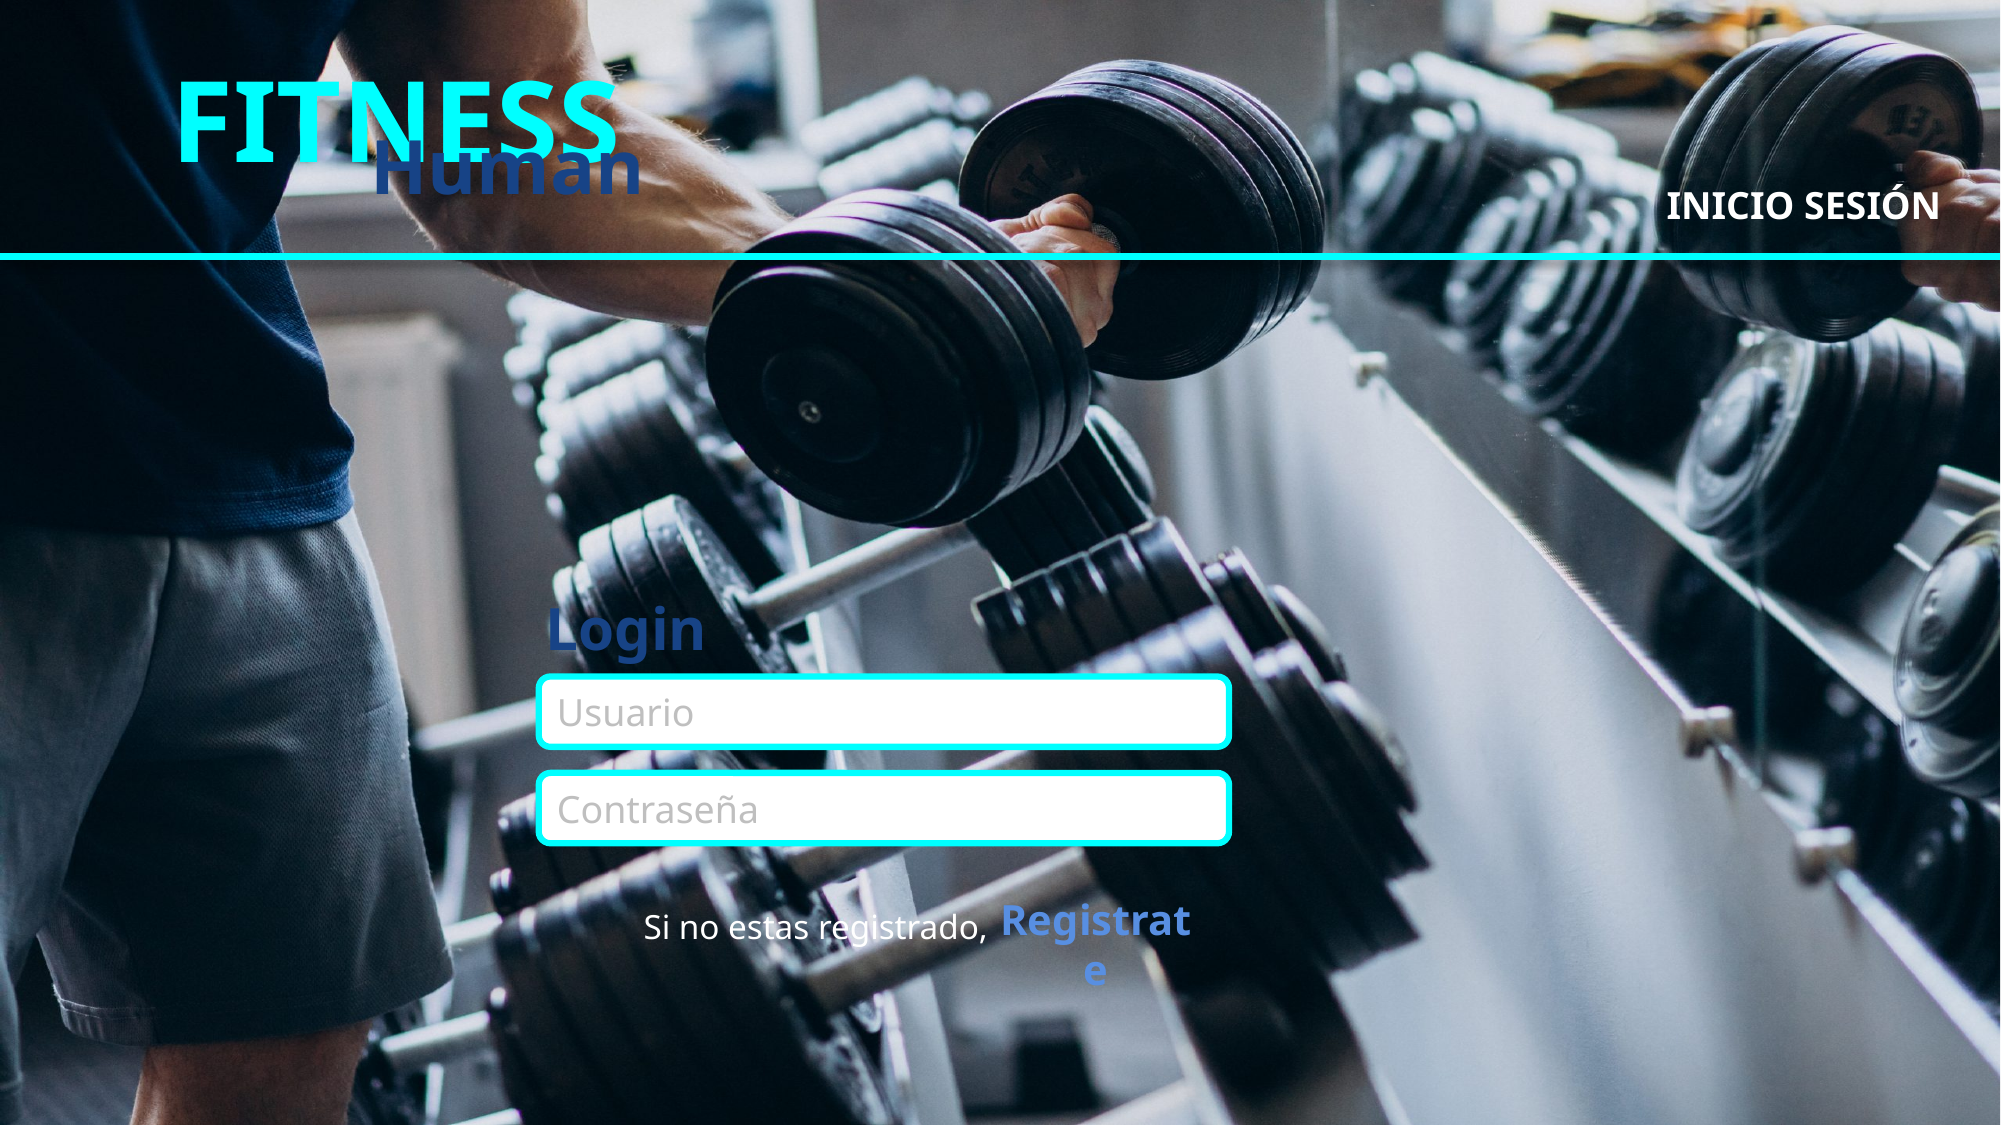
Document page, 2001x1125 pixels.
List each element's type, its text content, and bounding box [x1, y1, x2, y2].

text_box INICIO SESIÓN [1651, 174, 1957, 235]
text_box Usuario [537, 675, 1231, 748]
picture [0, 0, 2001, 1125]
text_box Contraseña [537, 771, 1231, 845]
text_box Si no estas registrado, [628, 898, 1004, 954]
text_box Login [505, 584, 747, 670]
text_box Registrate [975, 886, 1217, 1002]
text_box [91, 42, 701, 188]
